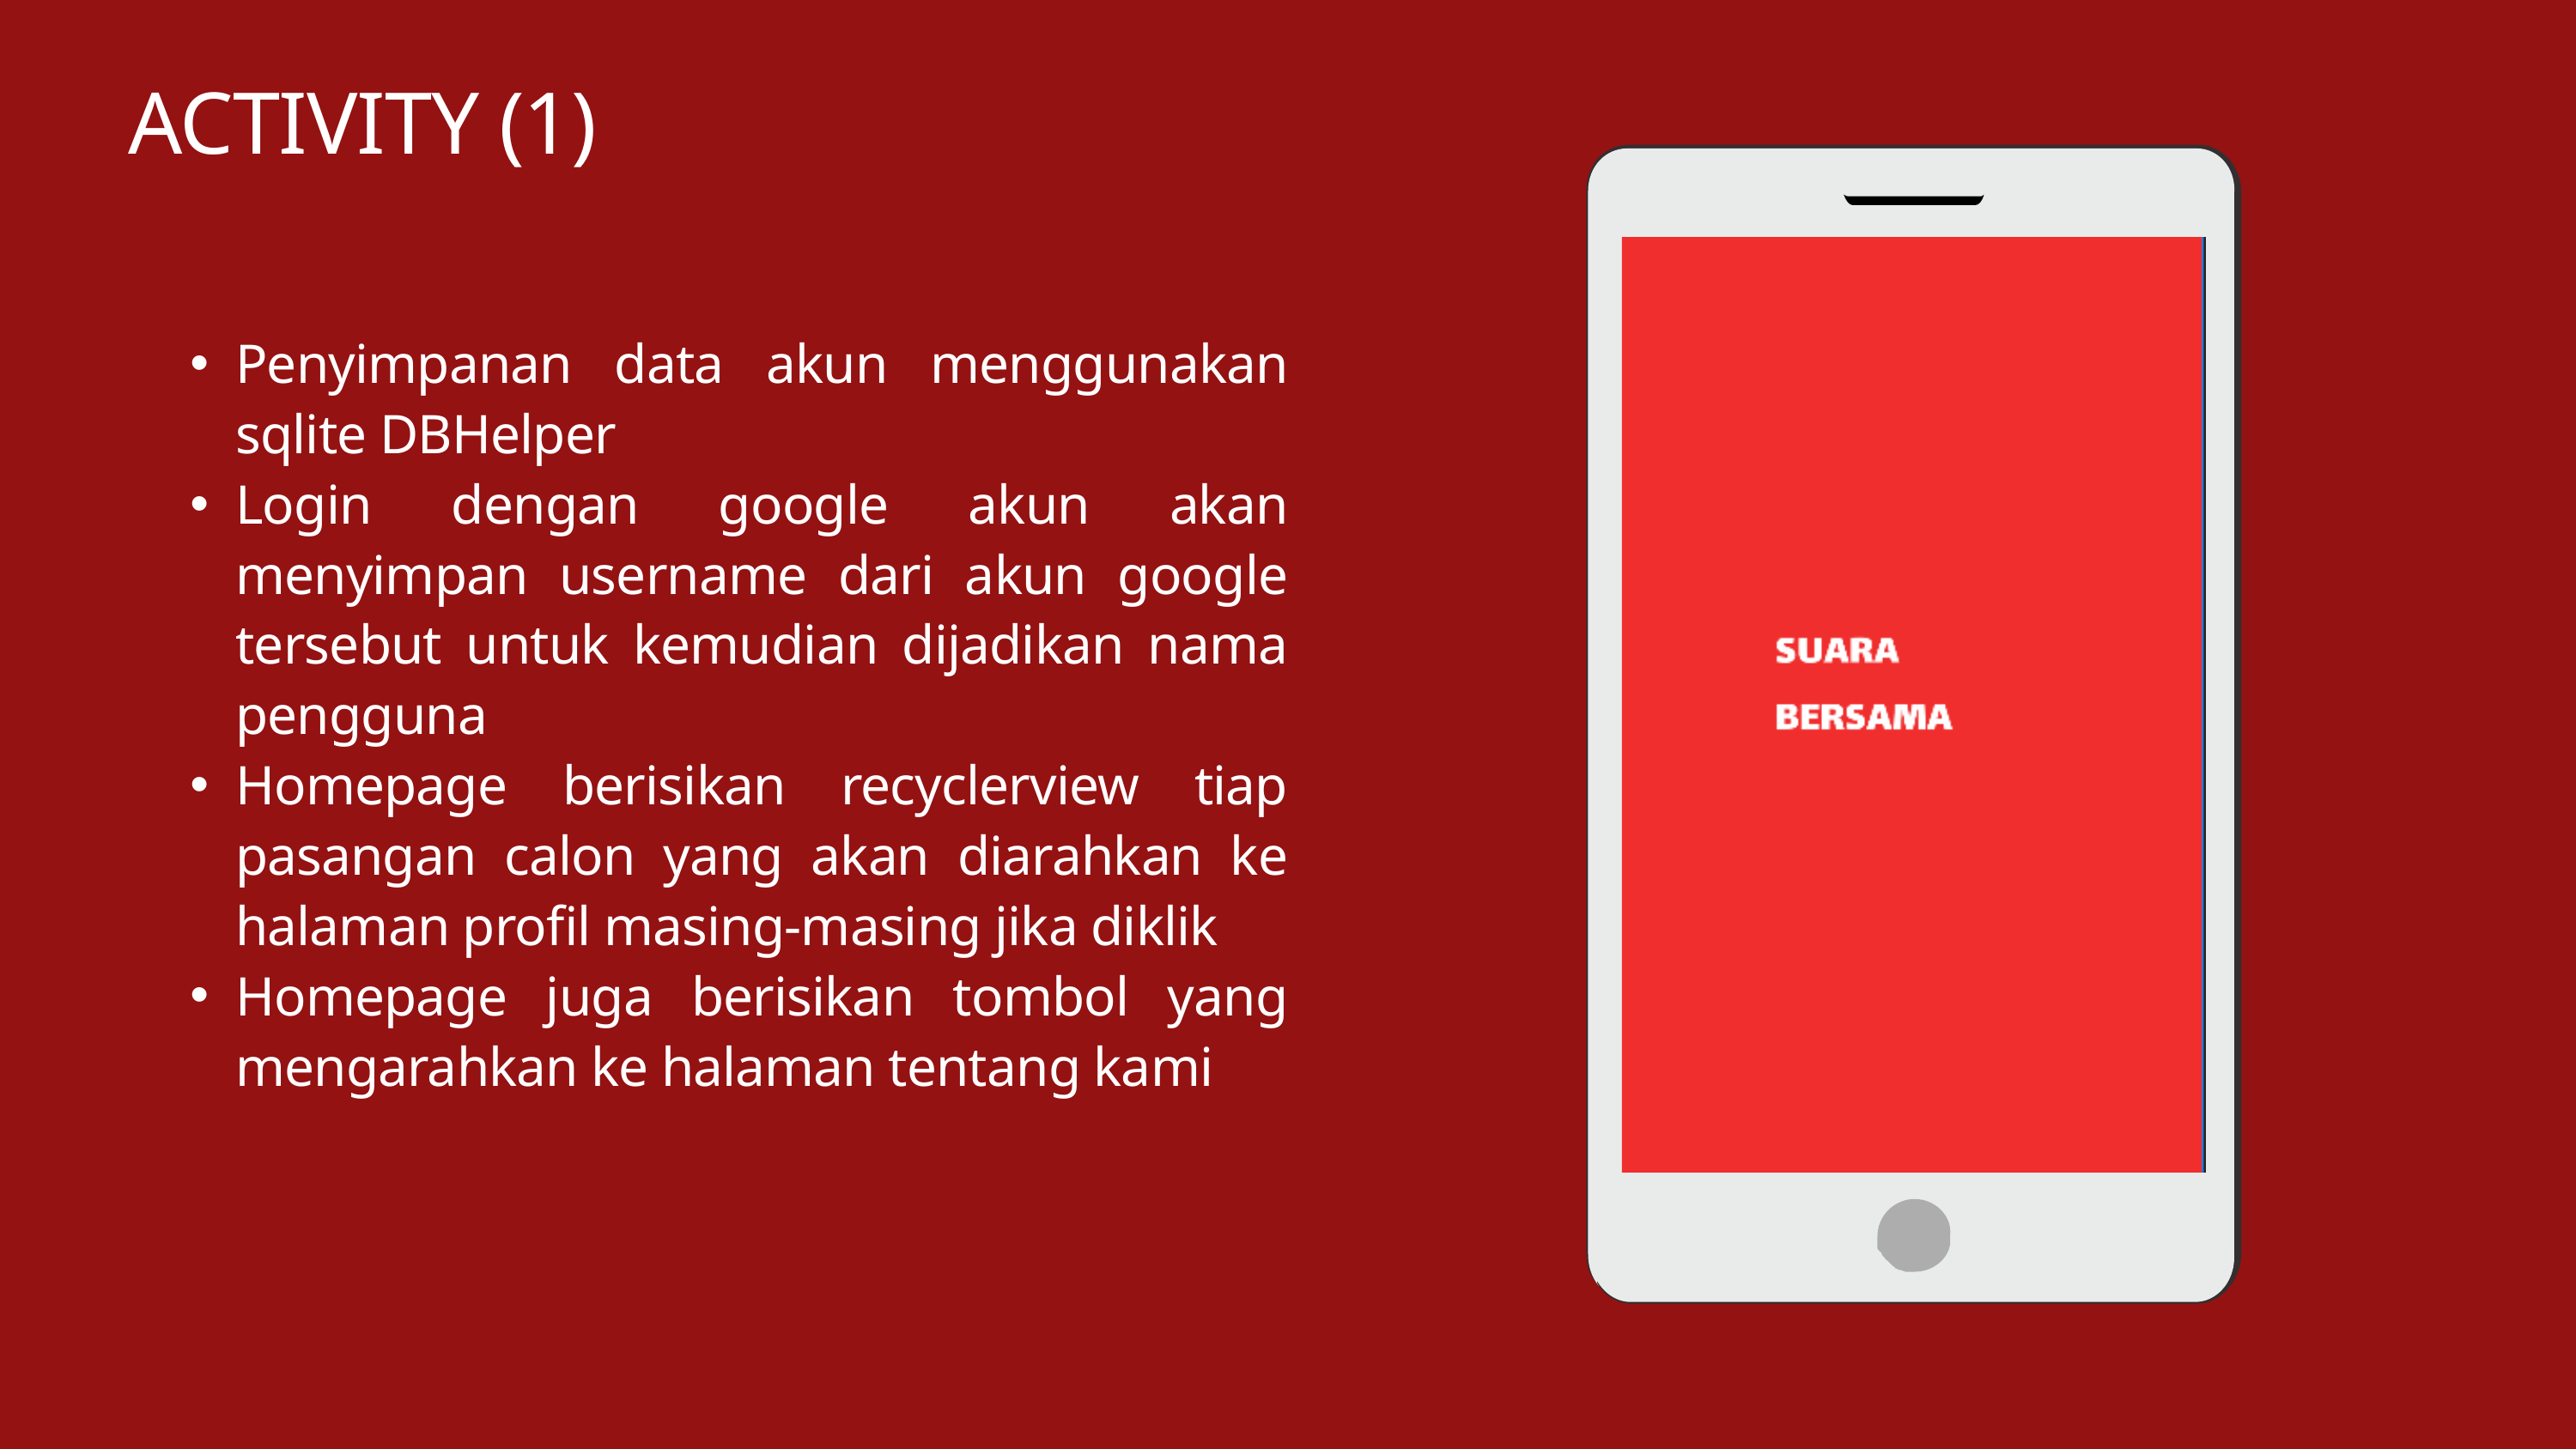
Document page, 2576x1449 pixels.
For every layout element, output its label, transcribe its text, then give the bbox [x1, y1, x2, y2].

text_box Penyimpanan data akun menggunakan sqlite DBHelper Login dengan google akun akan menyimpan username dari akun google tersebut untuk kemudian dijadikan nama pengguna Homepage berisikan recyclerview tiap pasangan calon yang akan diarahkan ke halaman profil masing-masing jika diklik Homepage juga berisikan tombol yang mengarahkan ke halaman tentang kami [144, 324, 1289, 1097]
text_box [1586, 144, 2242, 1304]
text_box ACTIVITY (1) [128, 79, 753, 172]
